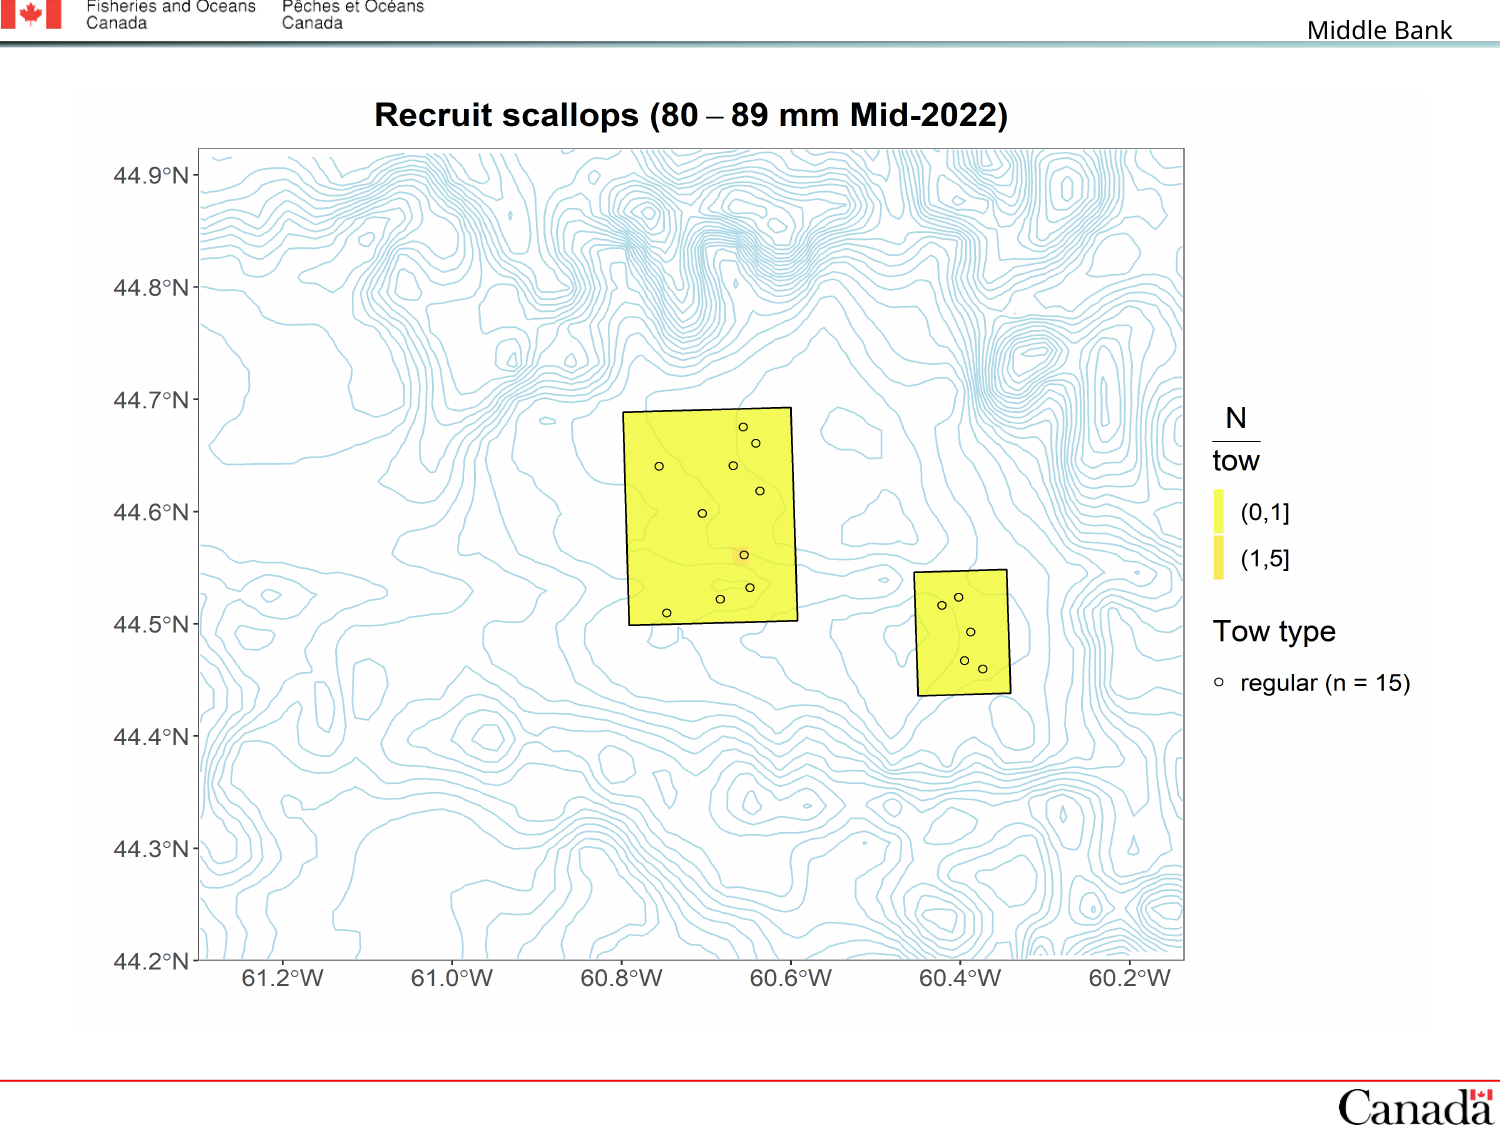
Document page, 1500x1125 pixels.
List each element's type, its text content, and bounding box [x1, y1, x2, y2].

picture [0, 0, 1500, 1125]
list Middle Bank [779, 7, 1469, 52]
